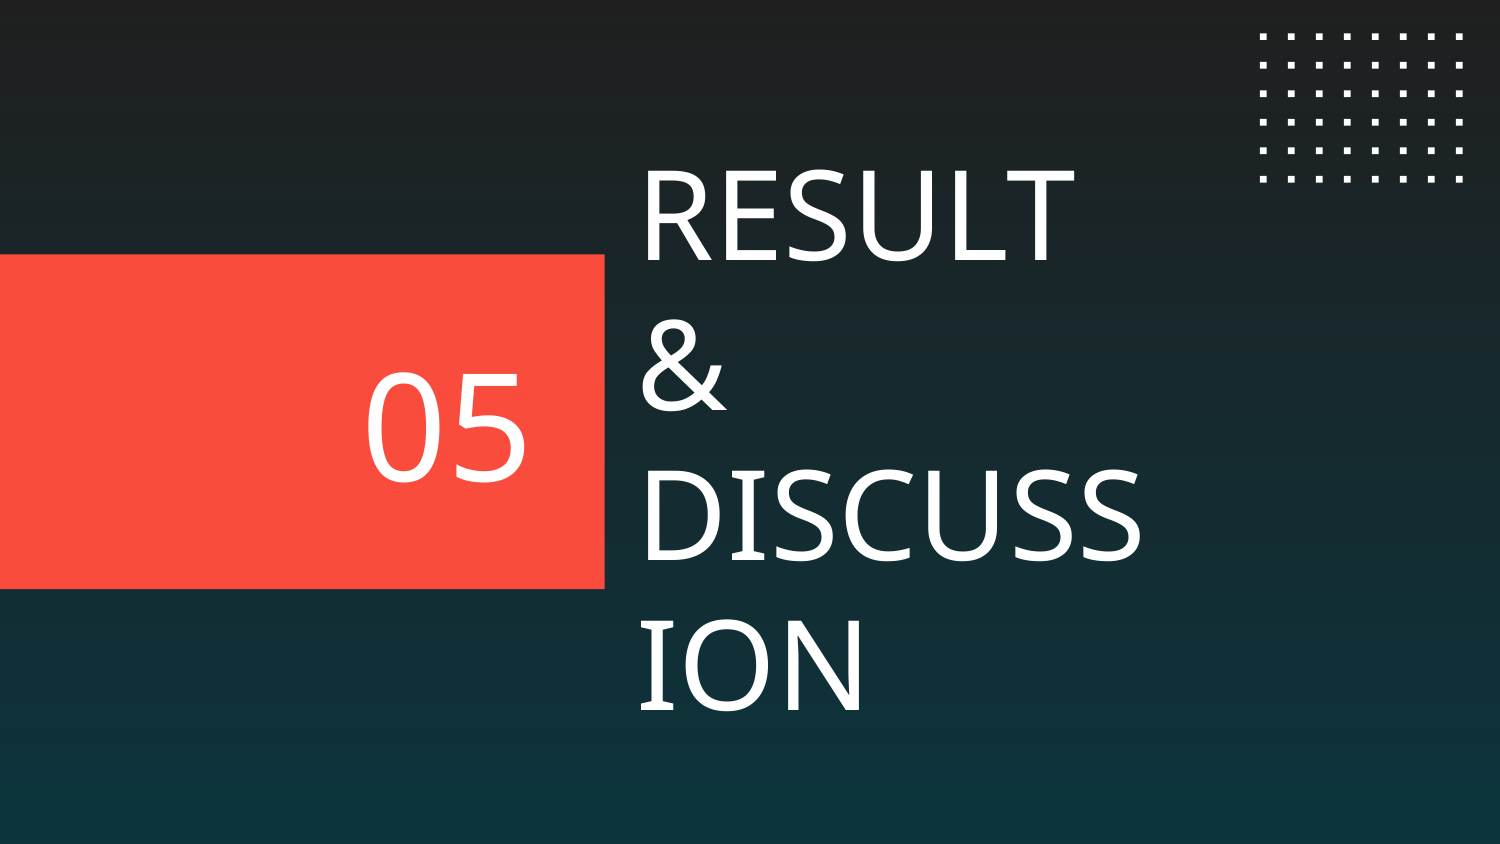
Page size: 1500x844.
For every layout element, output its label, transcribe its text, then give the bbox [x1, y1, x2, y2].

text_box [0, 254, 605, 590]
title 05 [346, 323, 549, 520]
title RESULT & DISCUSSION [621, 350, 1190, 520]
